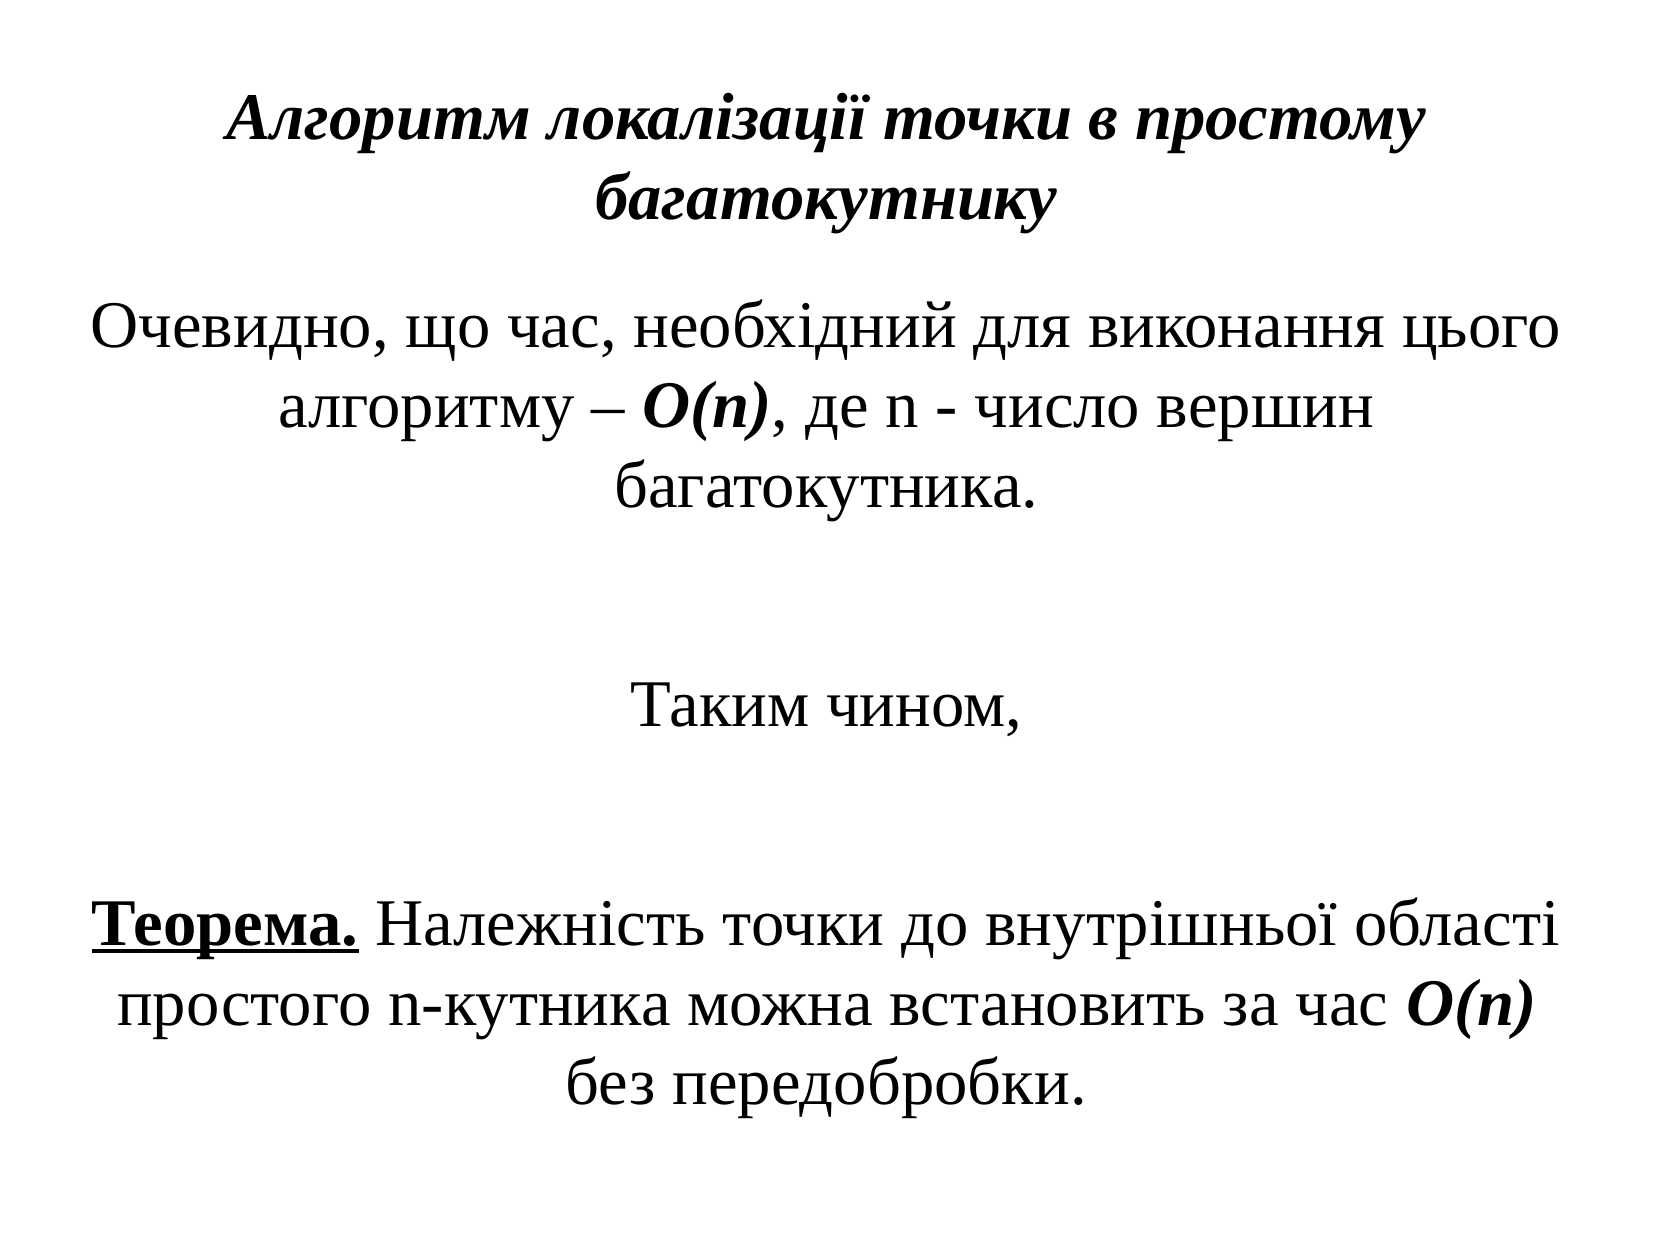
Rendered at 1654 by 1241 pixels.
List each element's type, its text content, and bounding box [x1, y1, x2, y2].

title Алгоритм локалізації точки в простому багатокутнику [82, 49, 1571, 257]
subtitle Очевидно, що час, необхідний для виконання цього алгоритму – O(n), де n - число вершин багатокутника. Таким чином, Теорема. Належність точки до внутрішньої області простого n-кутника можна встановить за час O(n) без передобробки. [82, 280, 1571, 1119]
